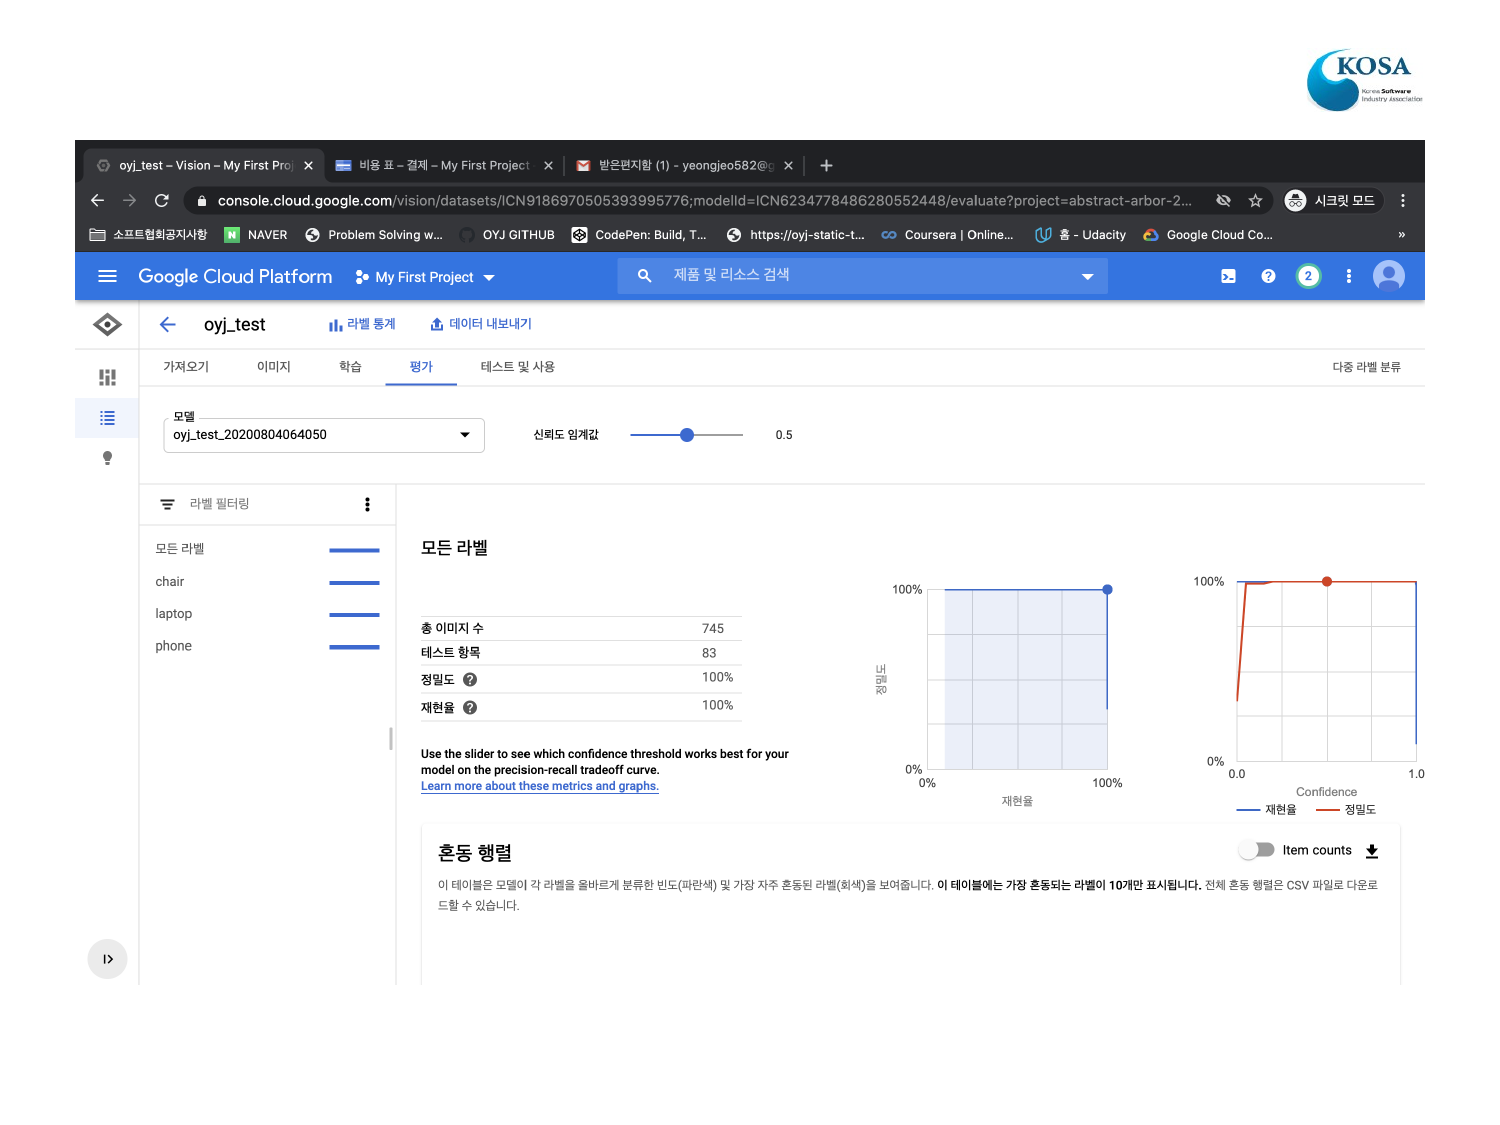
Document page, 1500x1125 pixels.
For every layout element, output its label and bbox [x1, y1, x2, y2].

picture [1306, 48, 1423, 112]
picture [74, 140, 1425, 985]
